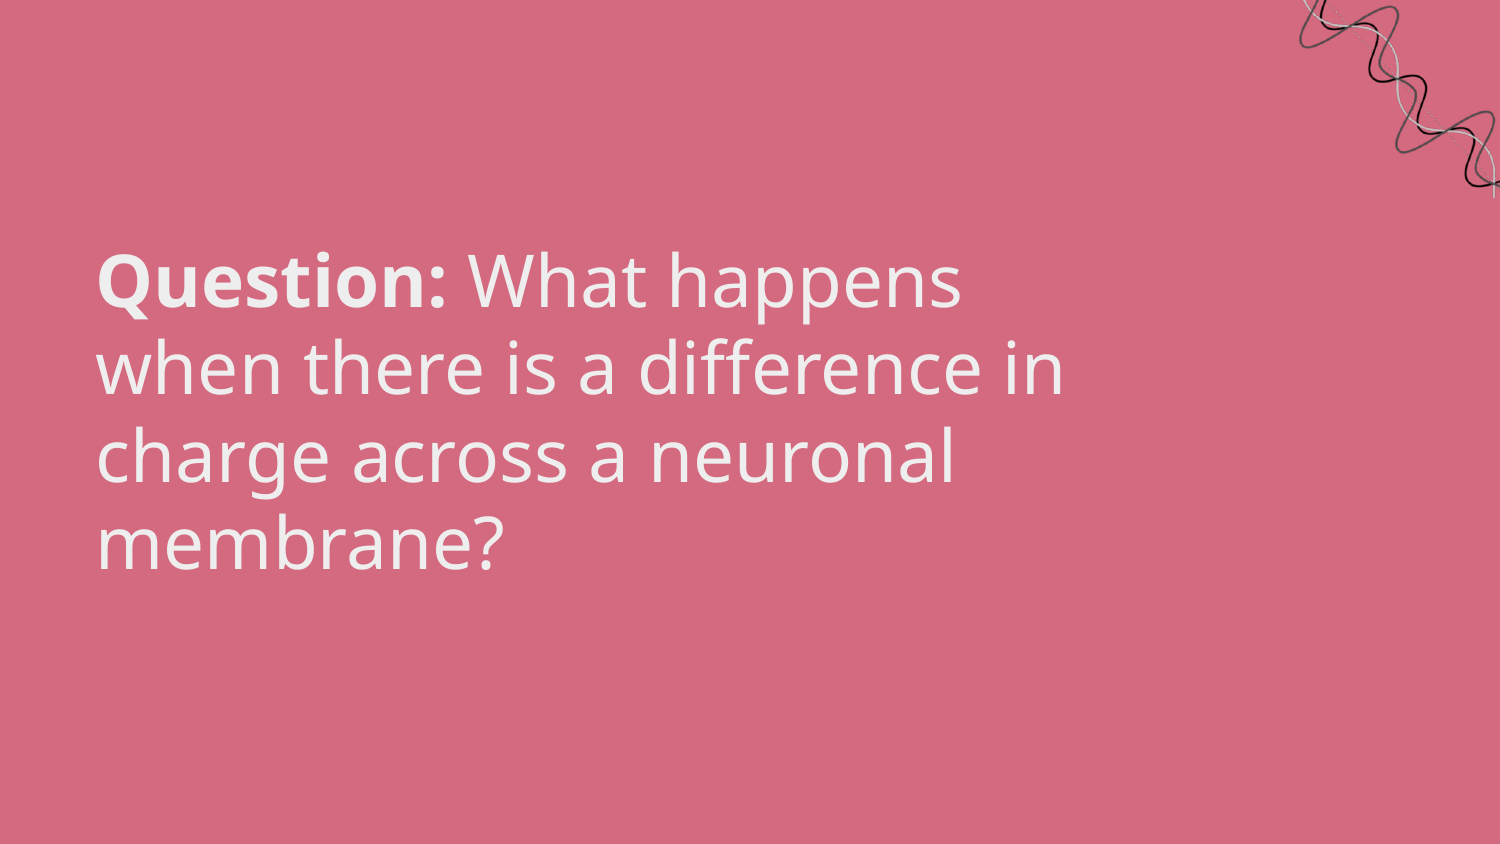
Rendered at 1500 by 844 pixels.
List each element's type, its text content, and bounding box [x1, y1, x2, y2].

picture [1155, 0, 1500, 338]
title Question: What happens when there is a difference in charge across a neuronal membrane? [80, 73, 1125, 745]
